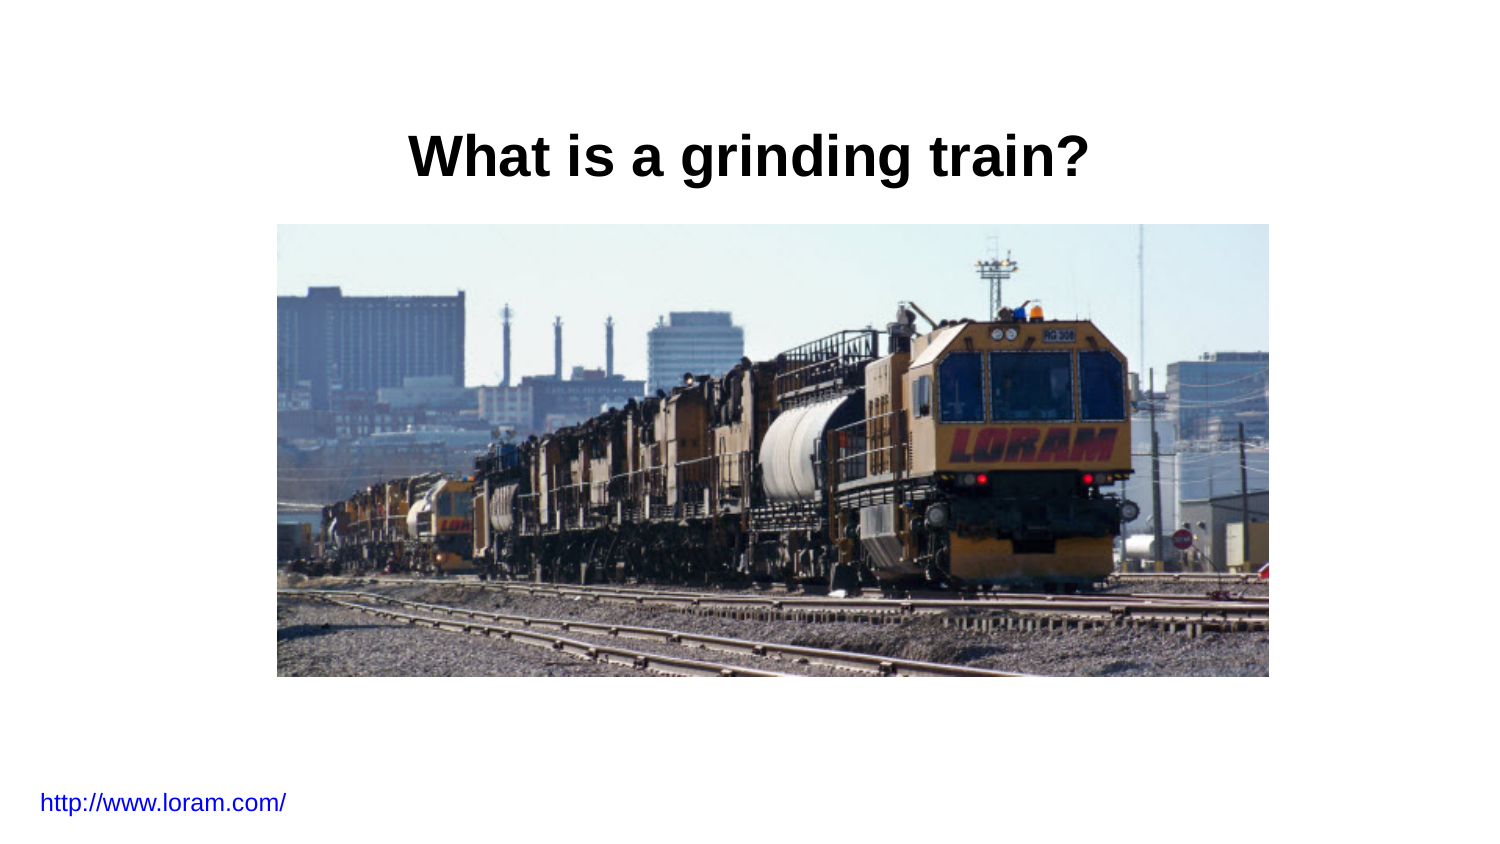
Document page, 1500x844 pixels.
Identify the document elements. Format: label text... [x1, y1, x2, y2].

title What is a grinding train? [51, 102, 1449, 197]
text_box http://www.loram.com/ [25, 785, 359, 817]
picture [277, 224, 1269, 677]
